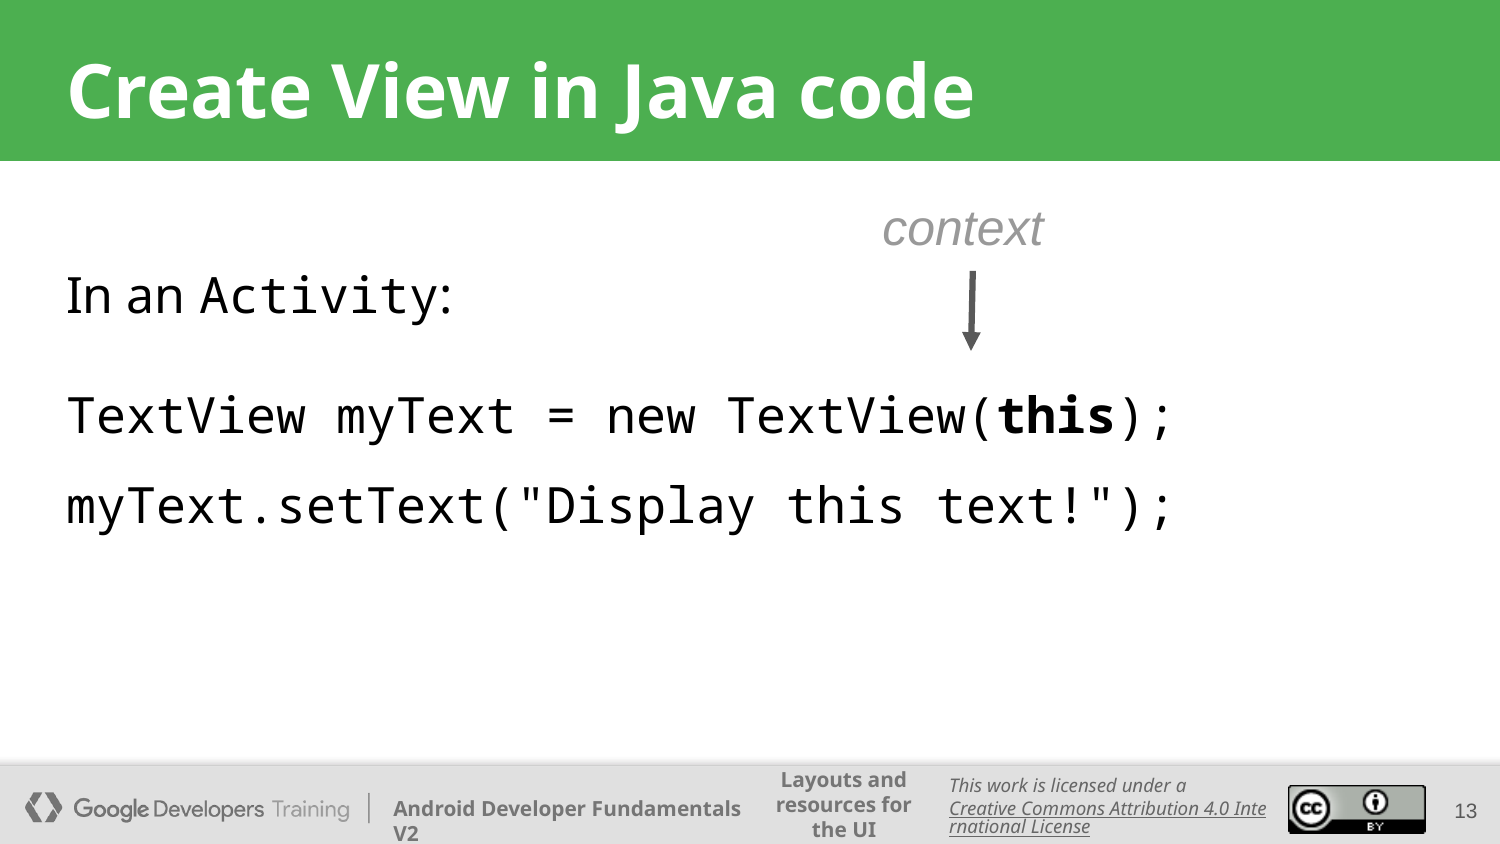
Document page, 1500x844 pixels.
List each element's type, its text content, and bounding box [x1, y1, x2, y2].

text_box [970, 270, 974, 352]
picture [0, 161, 1500, 844]
text_box context [867, 180, 1079, 271]
title Create View in Java code [51, 28, 1472, 122]
list In an Activity: TextView myText = new TextView(this); myText.setText("Display this text!"); [51, 239, 1433, 667]
slide_number ‹#› [1402, 777, 1493, 842]
